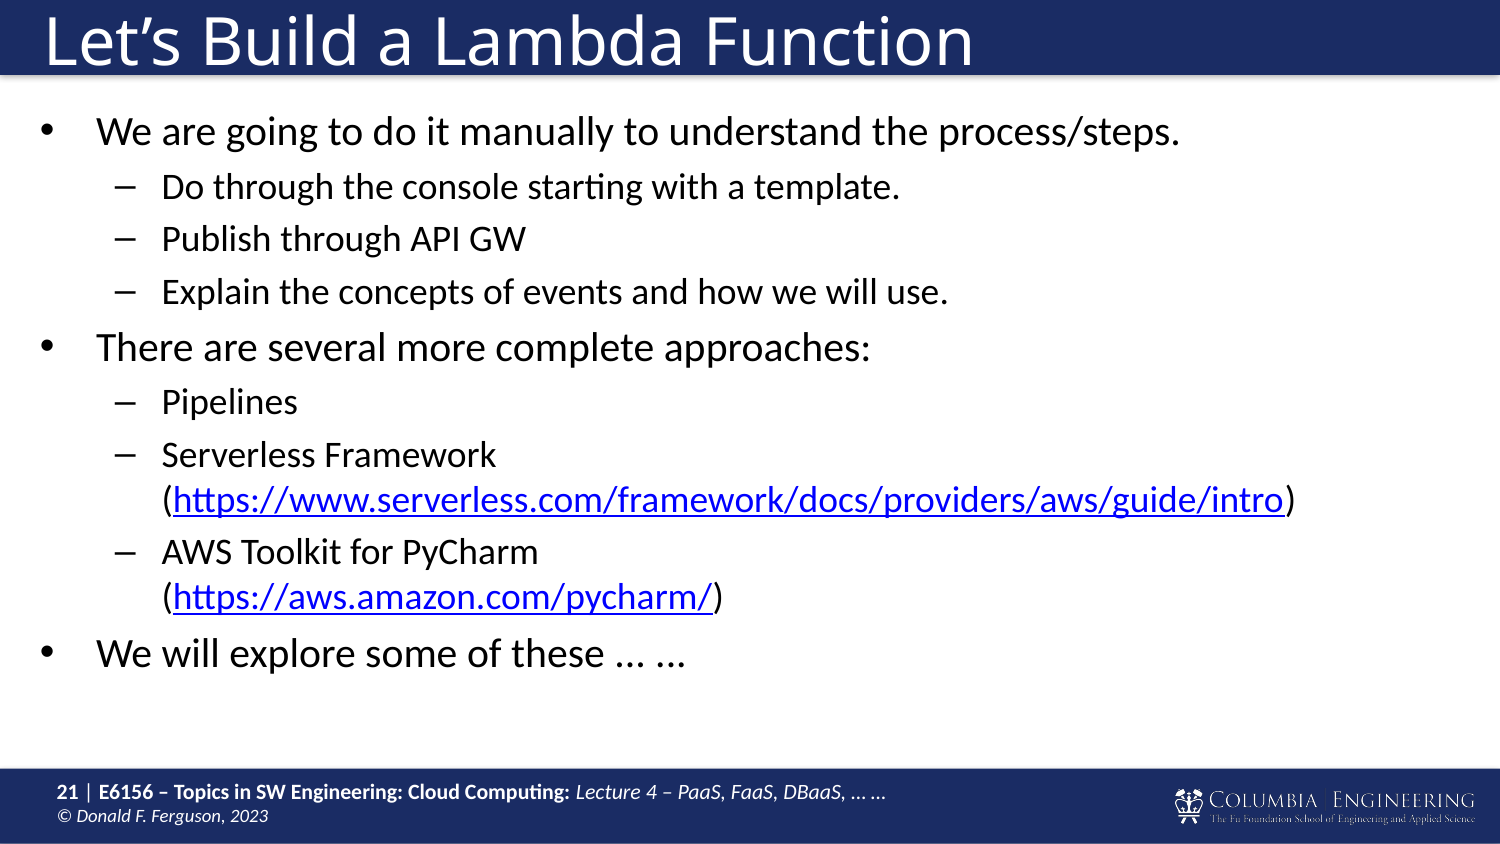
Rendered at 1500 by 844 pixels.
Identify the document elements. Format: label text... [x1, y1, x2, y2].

title Let’s Build a Lambda Function [28, 0, 1450, 73]
list We are going to do it manually to understand the process/steps. Do through the console starting with a template. Publish through API GW Explain the concepts of events and how we will use. There are several more complete approaches: Pipelines Serverless Framework (https://www.serverless.com/framework/docs/providers/aws/guide/intro) AWS Toolkit for PyCharm (https://aws.amazon.com/pycharm/) We will explore some of these ... ... [24, 96, 1475, 760]
